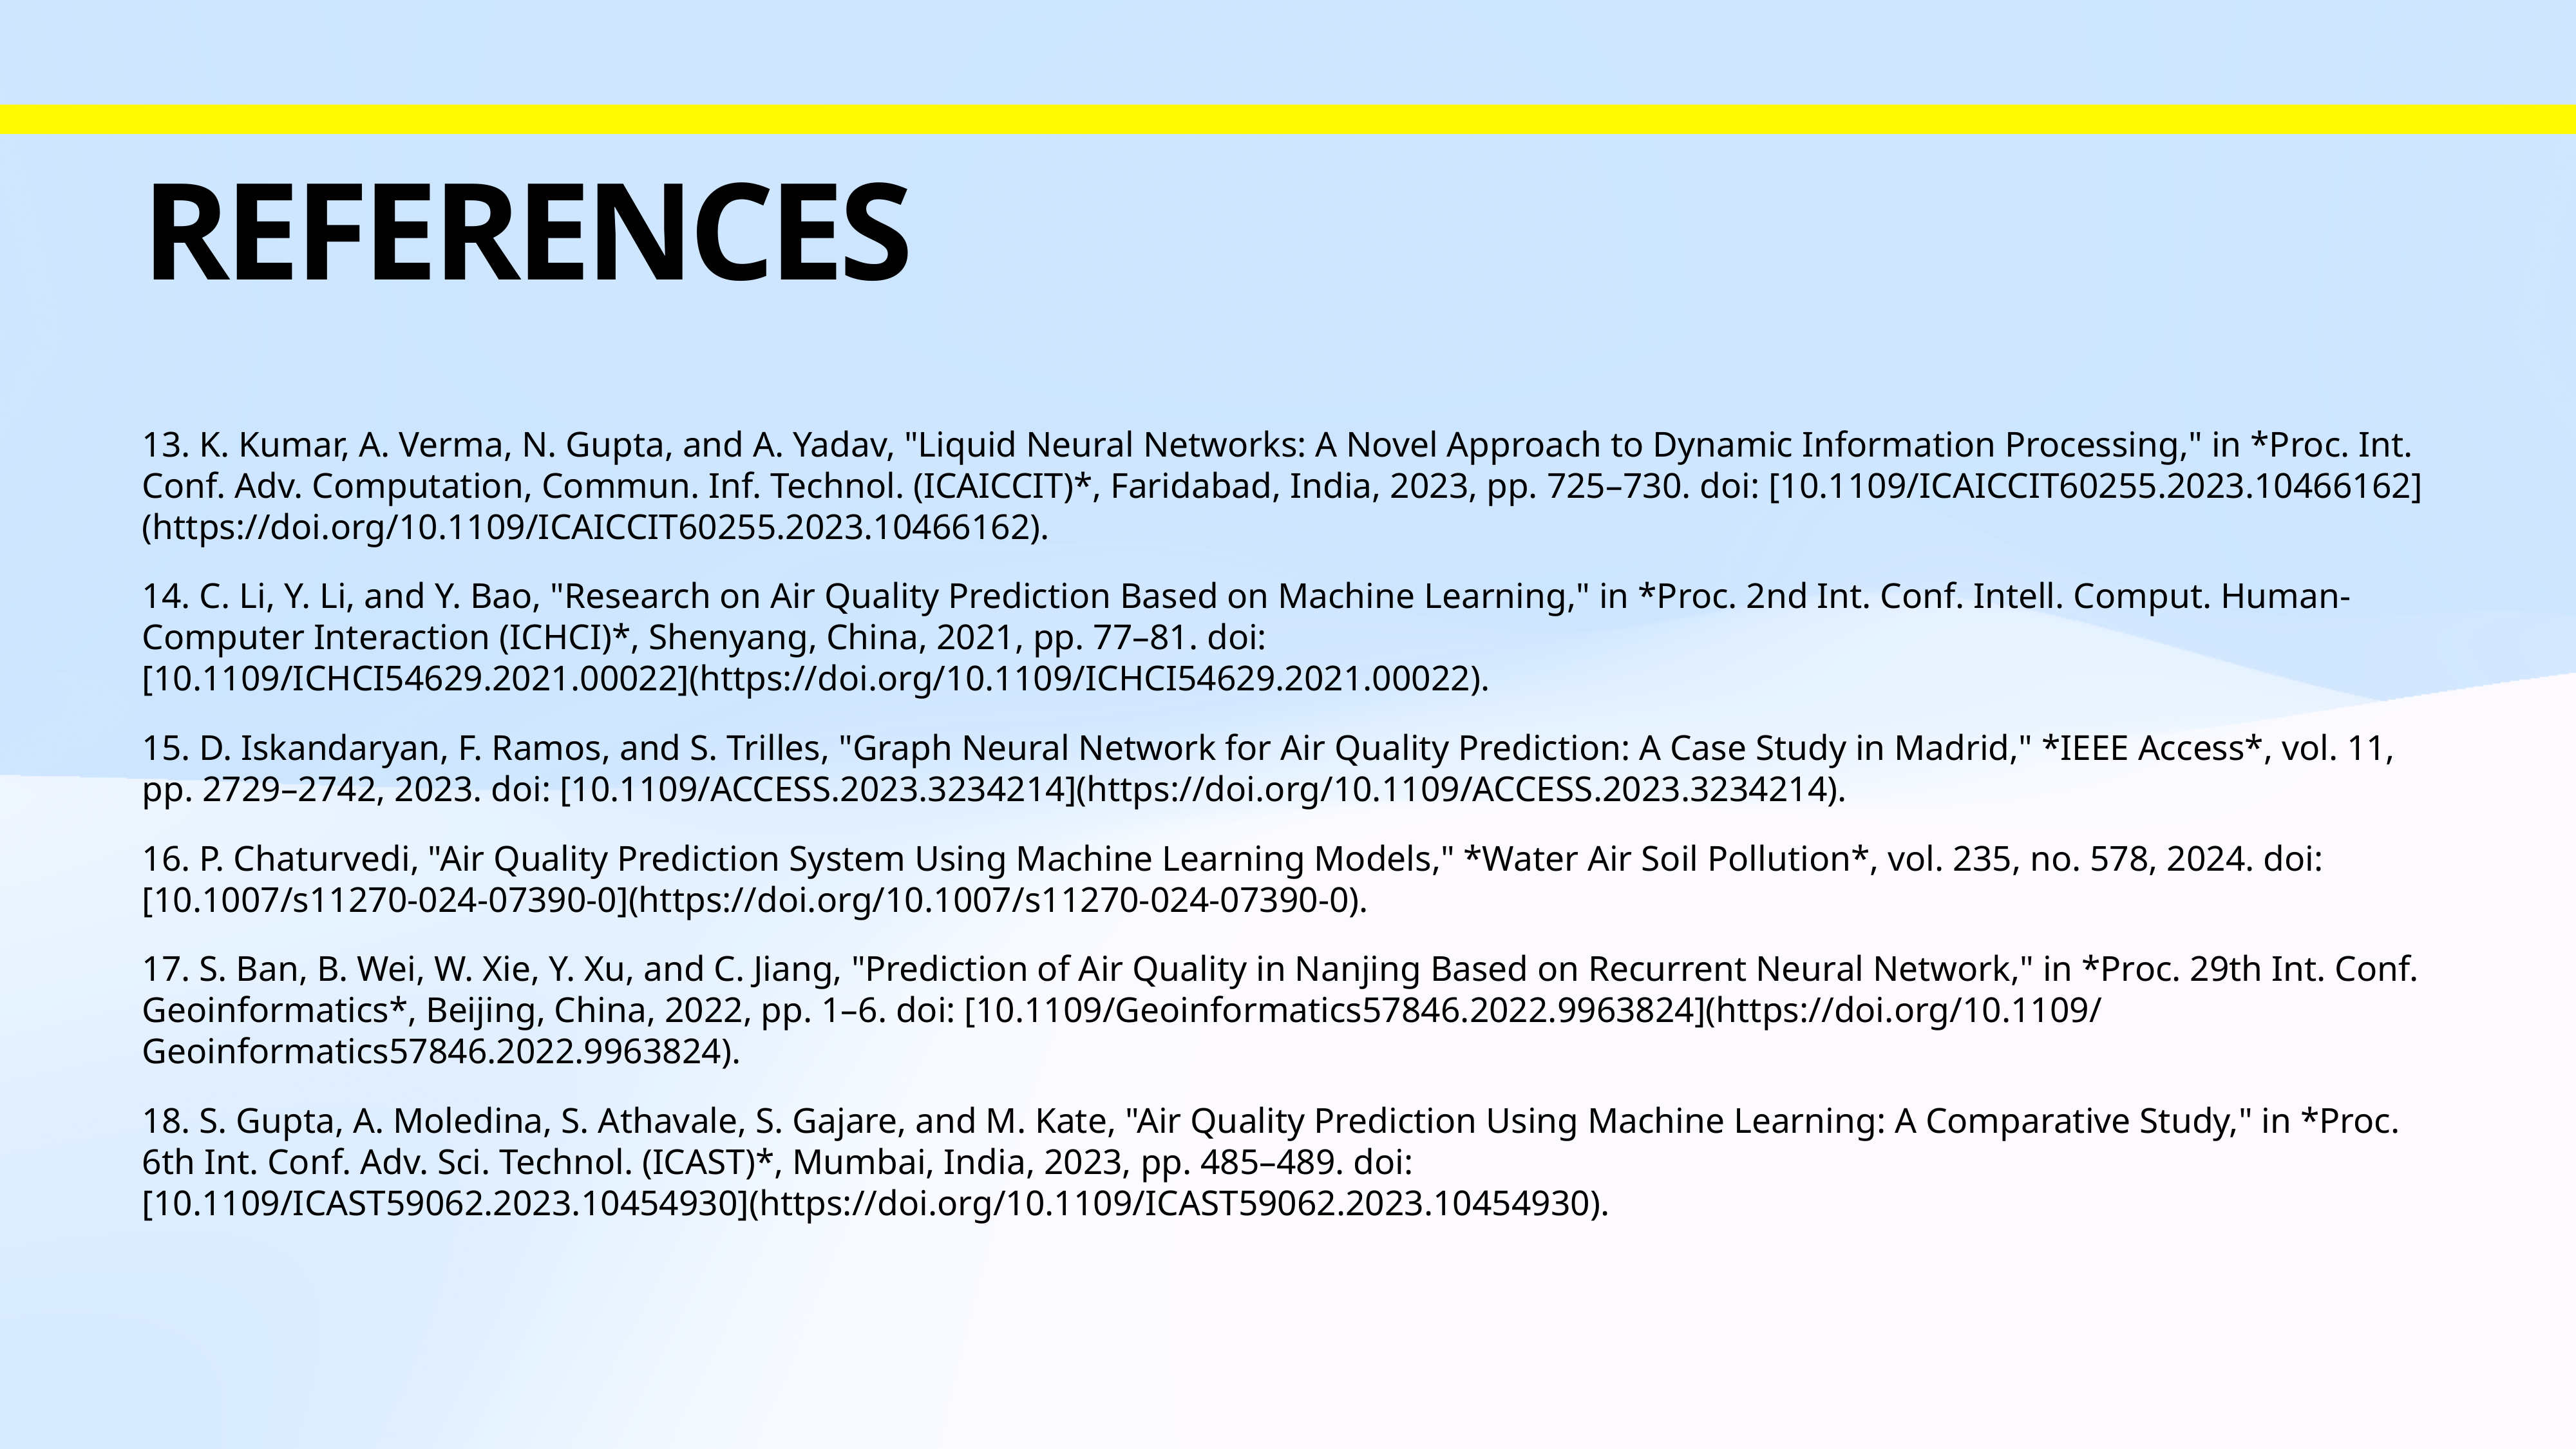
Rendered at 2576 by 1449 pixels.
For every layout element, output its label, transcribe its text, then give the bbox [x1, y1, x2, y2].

list 13. K. Kumar, A. Verma, N. Gupta, and A. Yadav, "Liquid Neural Networks: A Novel Approach to Dynamic Information Processing," in *Proc. Int. Conf. Adv. Computation, Commun. Inf. Technol. (ICAICCIT)*, Faridabad, India, 2023, pp. 725–730. doi: [10.1109/ICAICCIT60255.2023.10466162](https://doi.org/10.1109/ICAICCIT60255.2023.10466162). 14. C. Li, Y. Li, and Y. Bao, "Research on Air Quality Prediction Based on Machine Learning," in *Proc. 2nd Int. Conf. Intell. Comput. Human-Computer Interaction (ICHCI)*, Shenyang, China, 2021, pp. 77–81. doi: [10.1109/ICHCI54629.2021.00022](https://doi.org/10.1109/ICHCI54629.2021.00022). 15. D. Iskandaryan, F. Ramos, and S. Trilles, "Graph Neural Network for Air Quality Prediction: A Case Study in Madrid," *IEEE Access*, vol. 11, pp. 2729–2742, 2023. doi: [10.1109/ACCESS.2023.3234214](https://doi.org/10.1109/ACCESS.2023.3234214). 16. P. Chaturvedi, "Air Quality Prediction System Using Machine Learning Models," *Water Air Soil Pollution*, vol. 235, no. 578, 2024. doi: [10.1007/s11270-024-07390-0](https://doi.org/10.1007/s11270-024-07390-0). 17. S. Ban, B. Wei, W. Xie, Y. Xu, and C. Jiang, "Prediction of Air Quality in Nanjing Based on Recurrent Neural Network," in *Proc. 29th Int. Conf. Geoinformatics*, Beijing, China, 2022, pp. 1–6. doi: [10.1109/Geoinformatics57846.2022.9963824](https://doi.org/10.1109/Geoinformatics57846.2022.9963824). 18. S. Gupta, A. Moledina, S. Athavale, S. Gajare, and M. Kate, "Air Quality Prediction Using Machine Learning: A Comparative Study," in *Proc. 6th Int. Conf. Adv. Sci. Technol. (ICAST)*, Mumbai, India, 2023, pp. 485–489. doi: [10.1109/ICAST59062.2023.10454930](https://doi.org/10.1109/ICAST59062.2023.10454930). [136, 416, 2448, 1311]
picture [0, 135, 2576, 1449]
picture [0, 0, 2576, 104]
title References [136, 171, 2448, 360]
